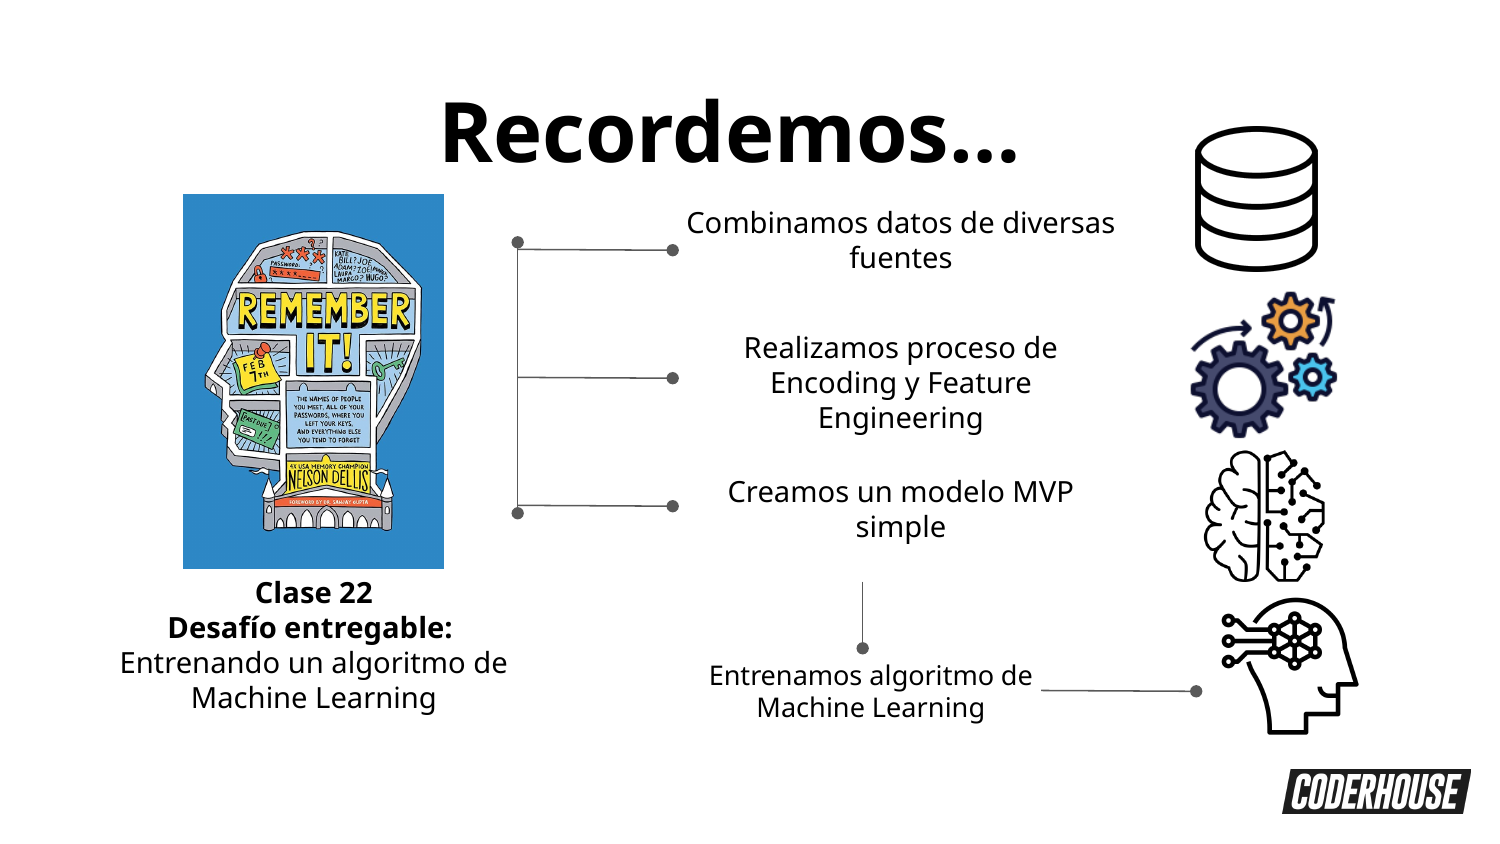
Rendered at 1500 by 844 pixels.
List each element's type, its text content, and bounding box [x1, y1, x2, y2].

picture [1281, 769, 1471, 814]
picture [1186, 287, 1343, 443]
text_box Combinamos datos de diversas fuentes [670, 218, 1132, 295]
text_box Clase 22 Desafío entregable: Entrenando un algoritmo de Machine Learning [93, 604, 535, 720]
text_box Entrenamos algoritmo de Machine Learning [678, 663, 1063, 718]
text_box Creamos un modelo MVP simple [670, 468, 1132, 549]
text_box Recordemos… [158, 49, 1301, 212]
picture [1198, 450, 1331, 582]
text_box Realizamos proceso de Encoding y Feature Engineering [670, 343, 1132, 420]
picture [1217, 593, 1363, 739]
picture [1195, 126, 1318, 272]
picture [183, 194, 445, 569]
